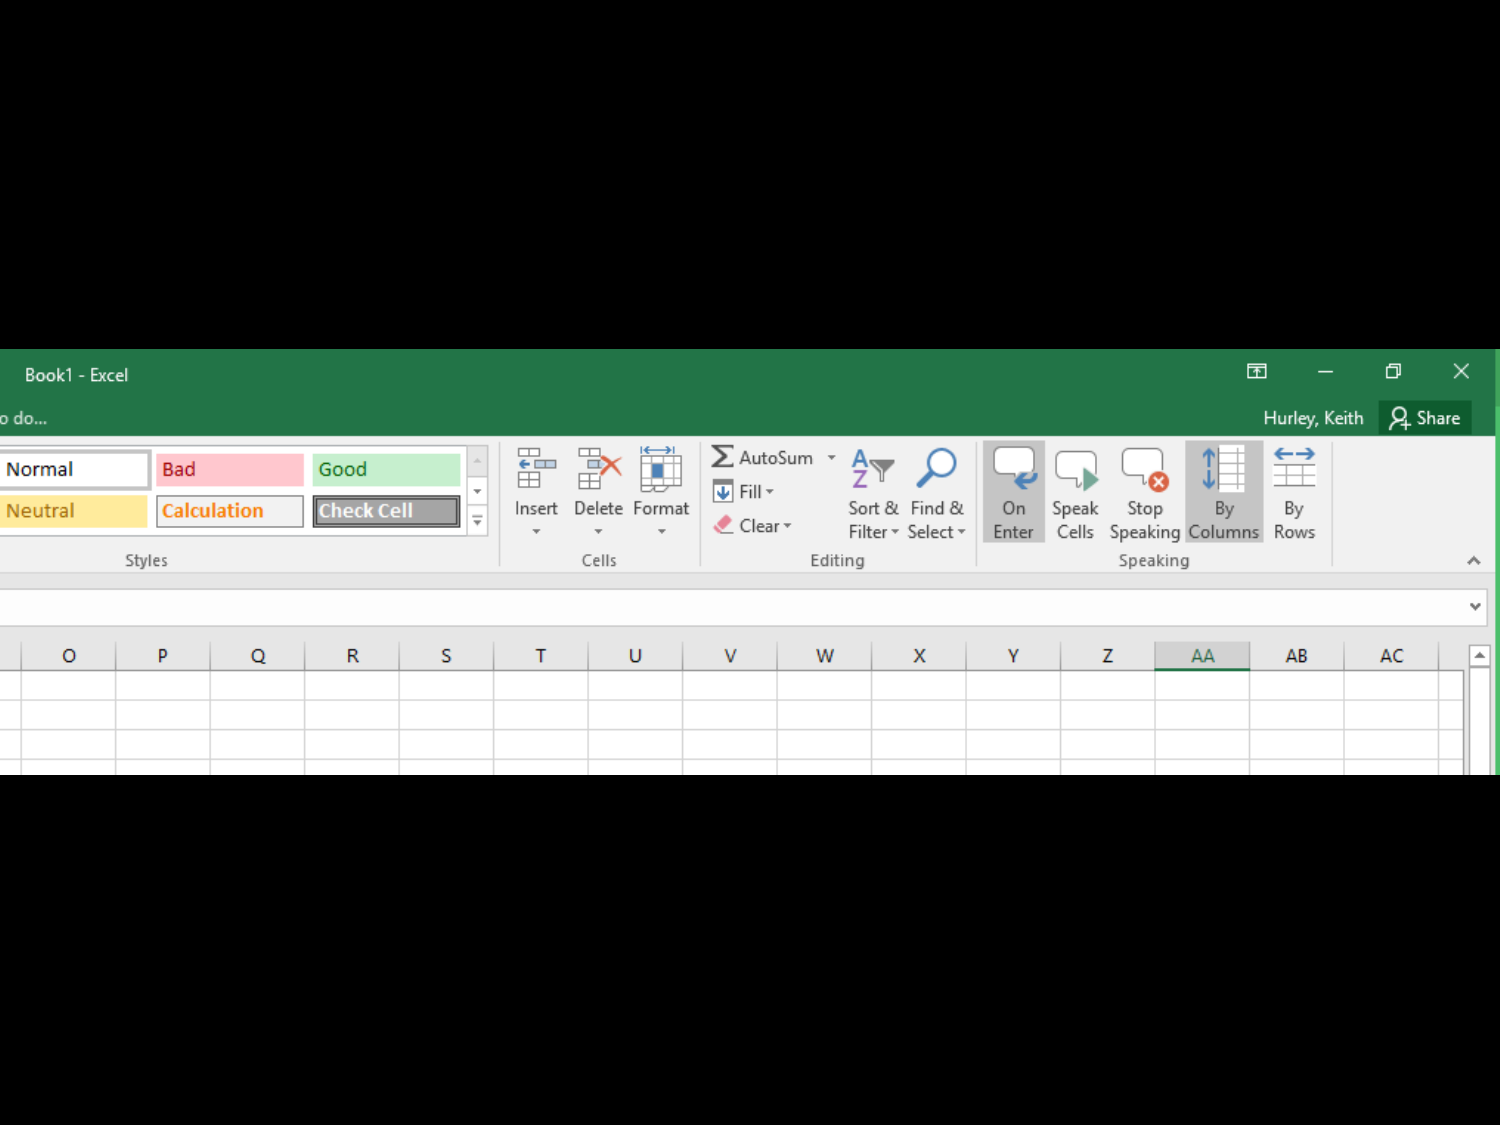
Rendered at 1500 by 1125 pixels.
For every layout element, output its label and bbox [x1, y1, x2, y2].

picture [0, 349, 1500, 776]
